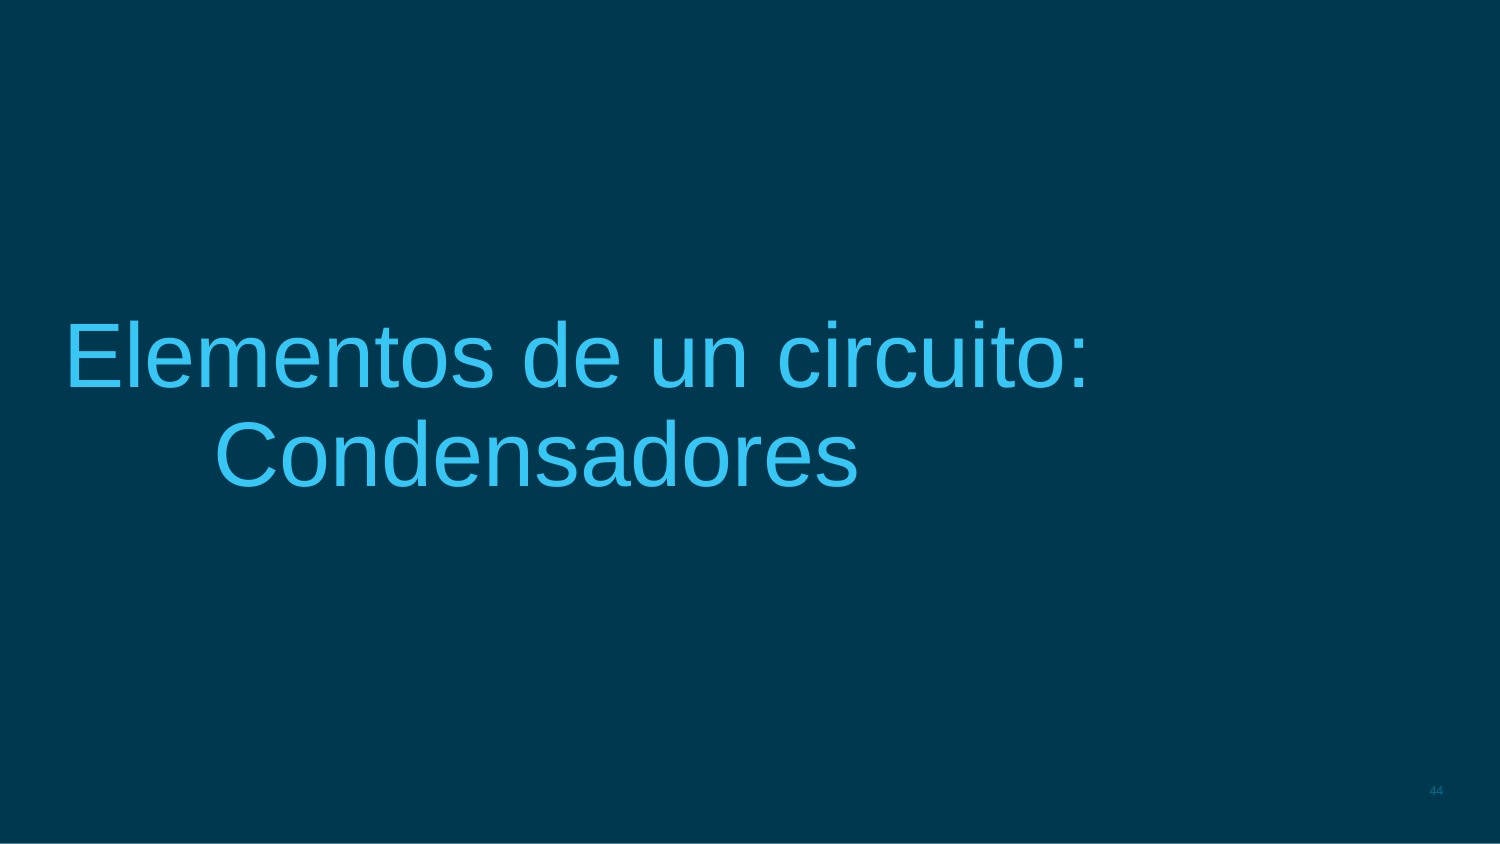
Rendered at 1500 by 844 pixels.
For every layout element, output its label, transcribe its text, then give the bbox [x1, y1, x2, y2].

title Elementos de un circuito: Condensadores [48, 182, 1295, 604]
